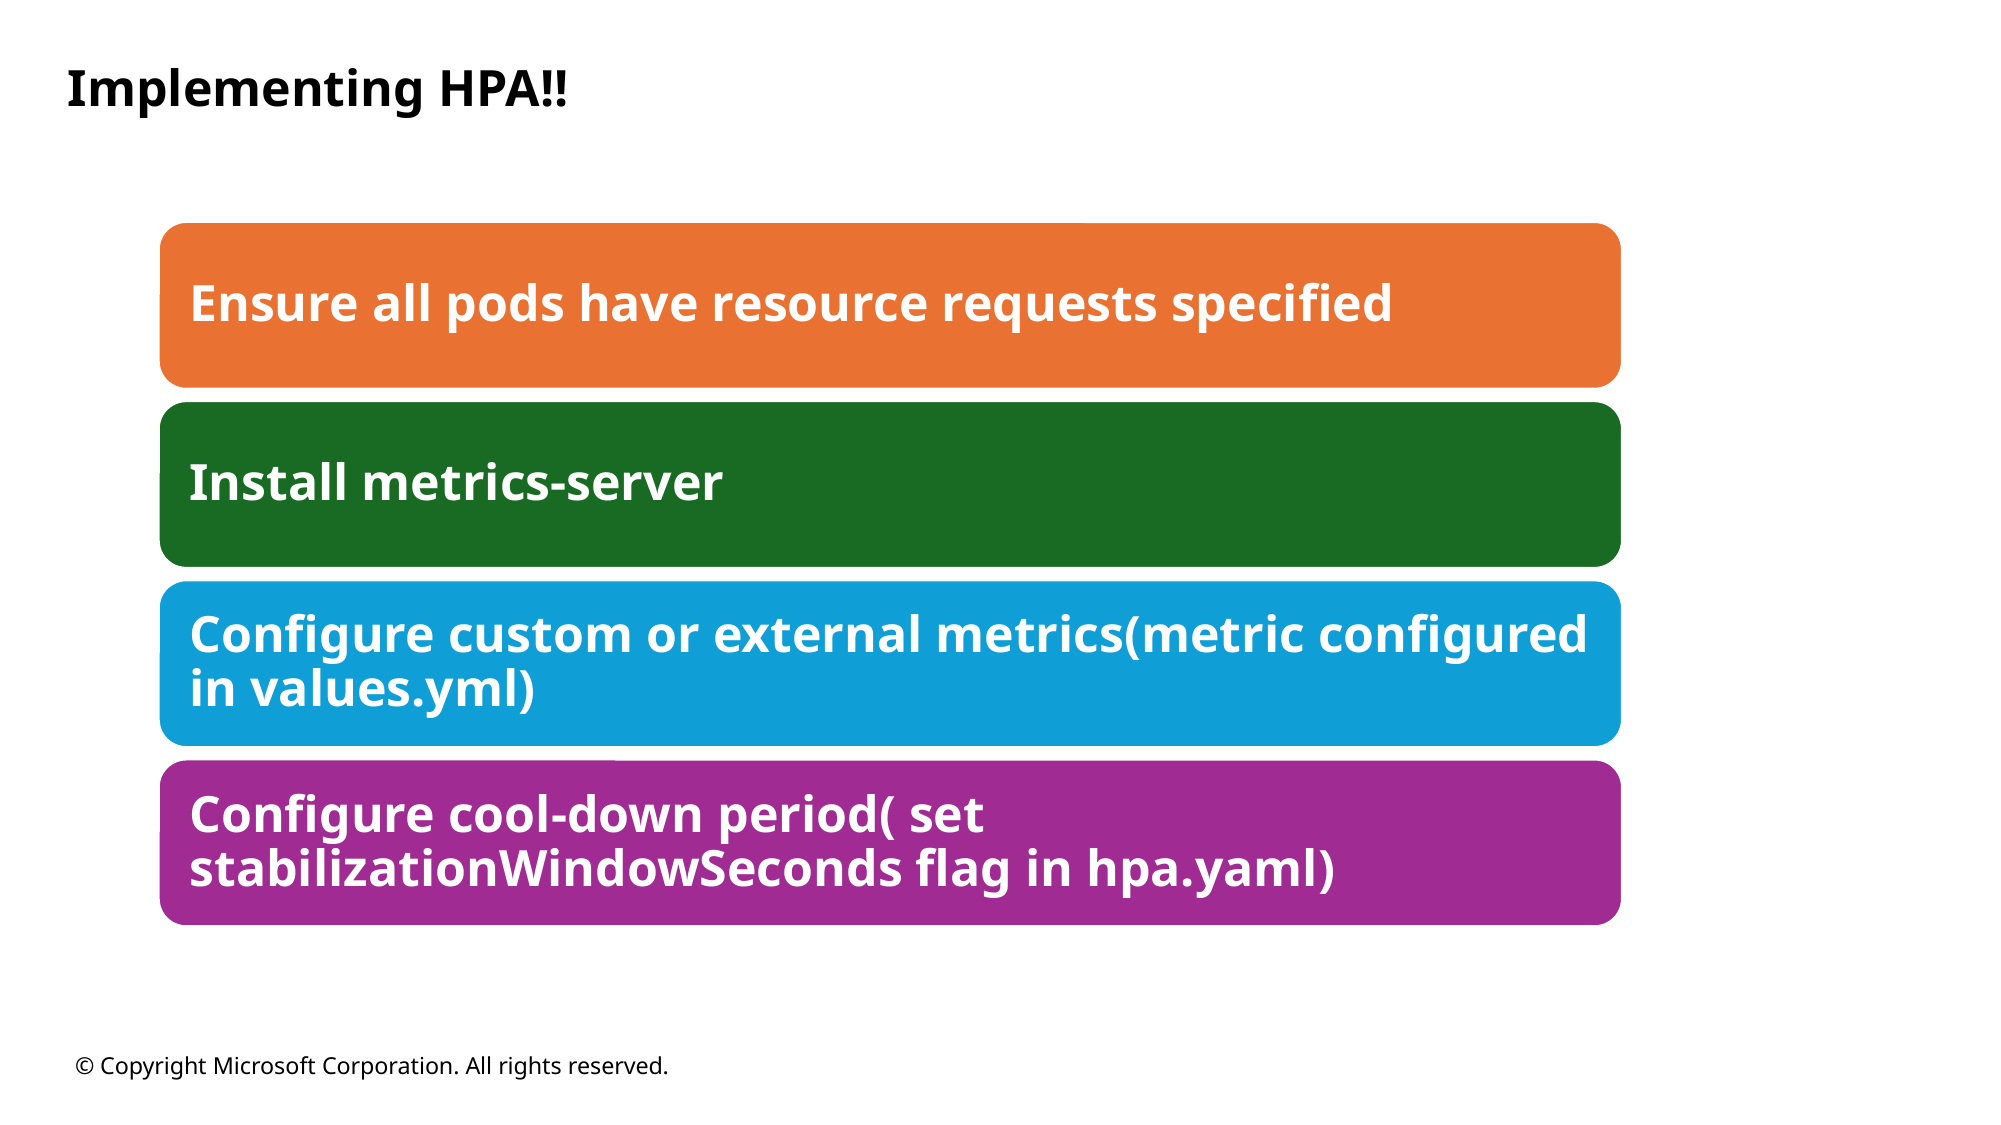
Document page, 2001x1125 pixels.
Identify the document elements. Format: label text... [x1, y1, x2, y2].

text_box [157, 210, 1624, 938]
text_box Implementing HPA!! [53, 48, 1054, 124]
